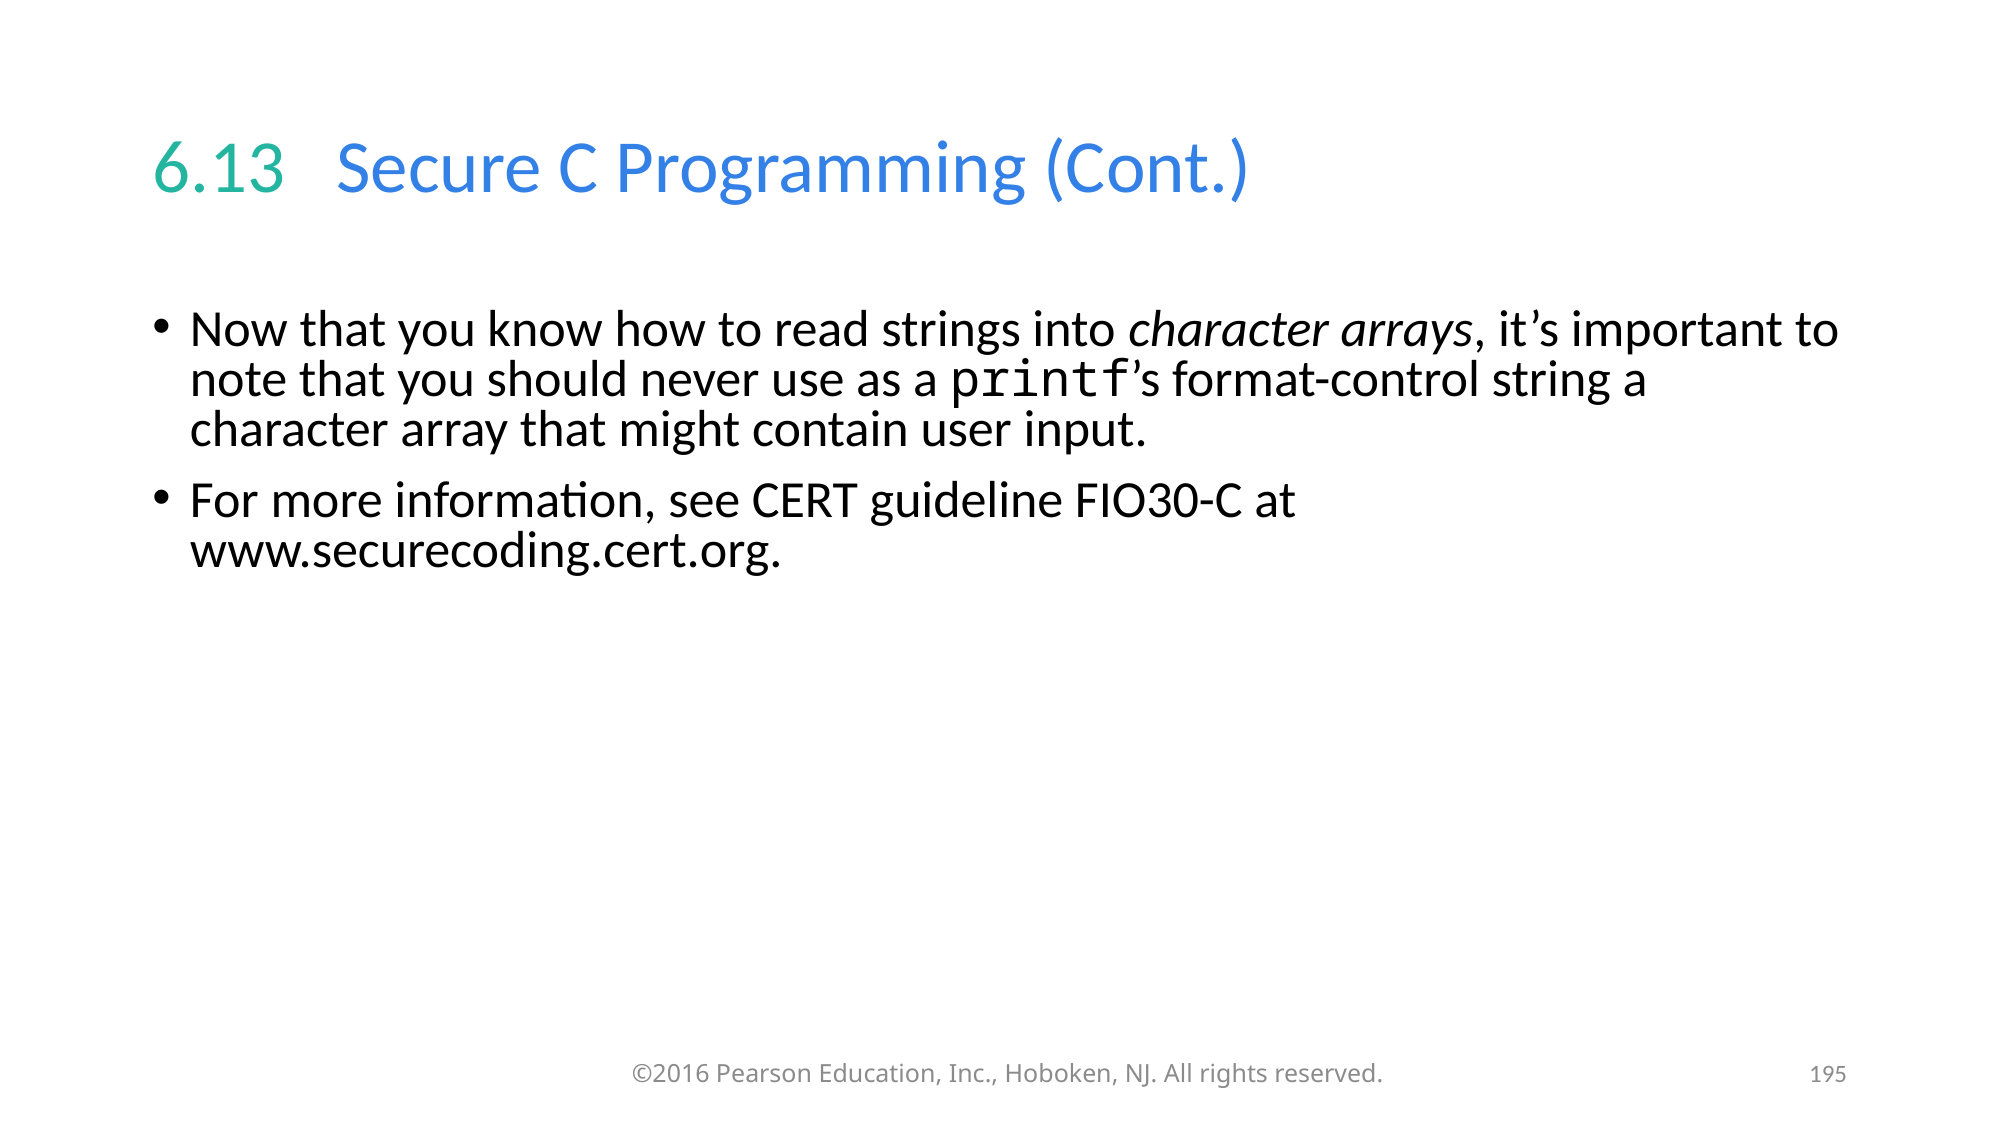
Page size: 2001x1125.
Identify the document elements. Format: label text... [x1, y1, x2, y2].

footer ©2016 Pearson Education, Inc., Hoboken, NJ. All rights reserved. [483, 1042, 1412, 1103]
slide_number 195 [1412, 1042, 1863, 1103]
list Now that you know how to read strings into character arrays, it’s important to note that you should never use as a printf’s format-control string a character array that might contain user input. For more information, see CERT guideline FIO30-C at www.securecoding.cert.org. [137, 299, 1863, 1014]
title 6.13 Secure C Programming (Cont.) [137, 59, 1863, 278]
